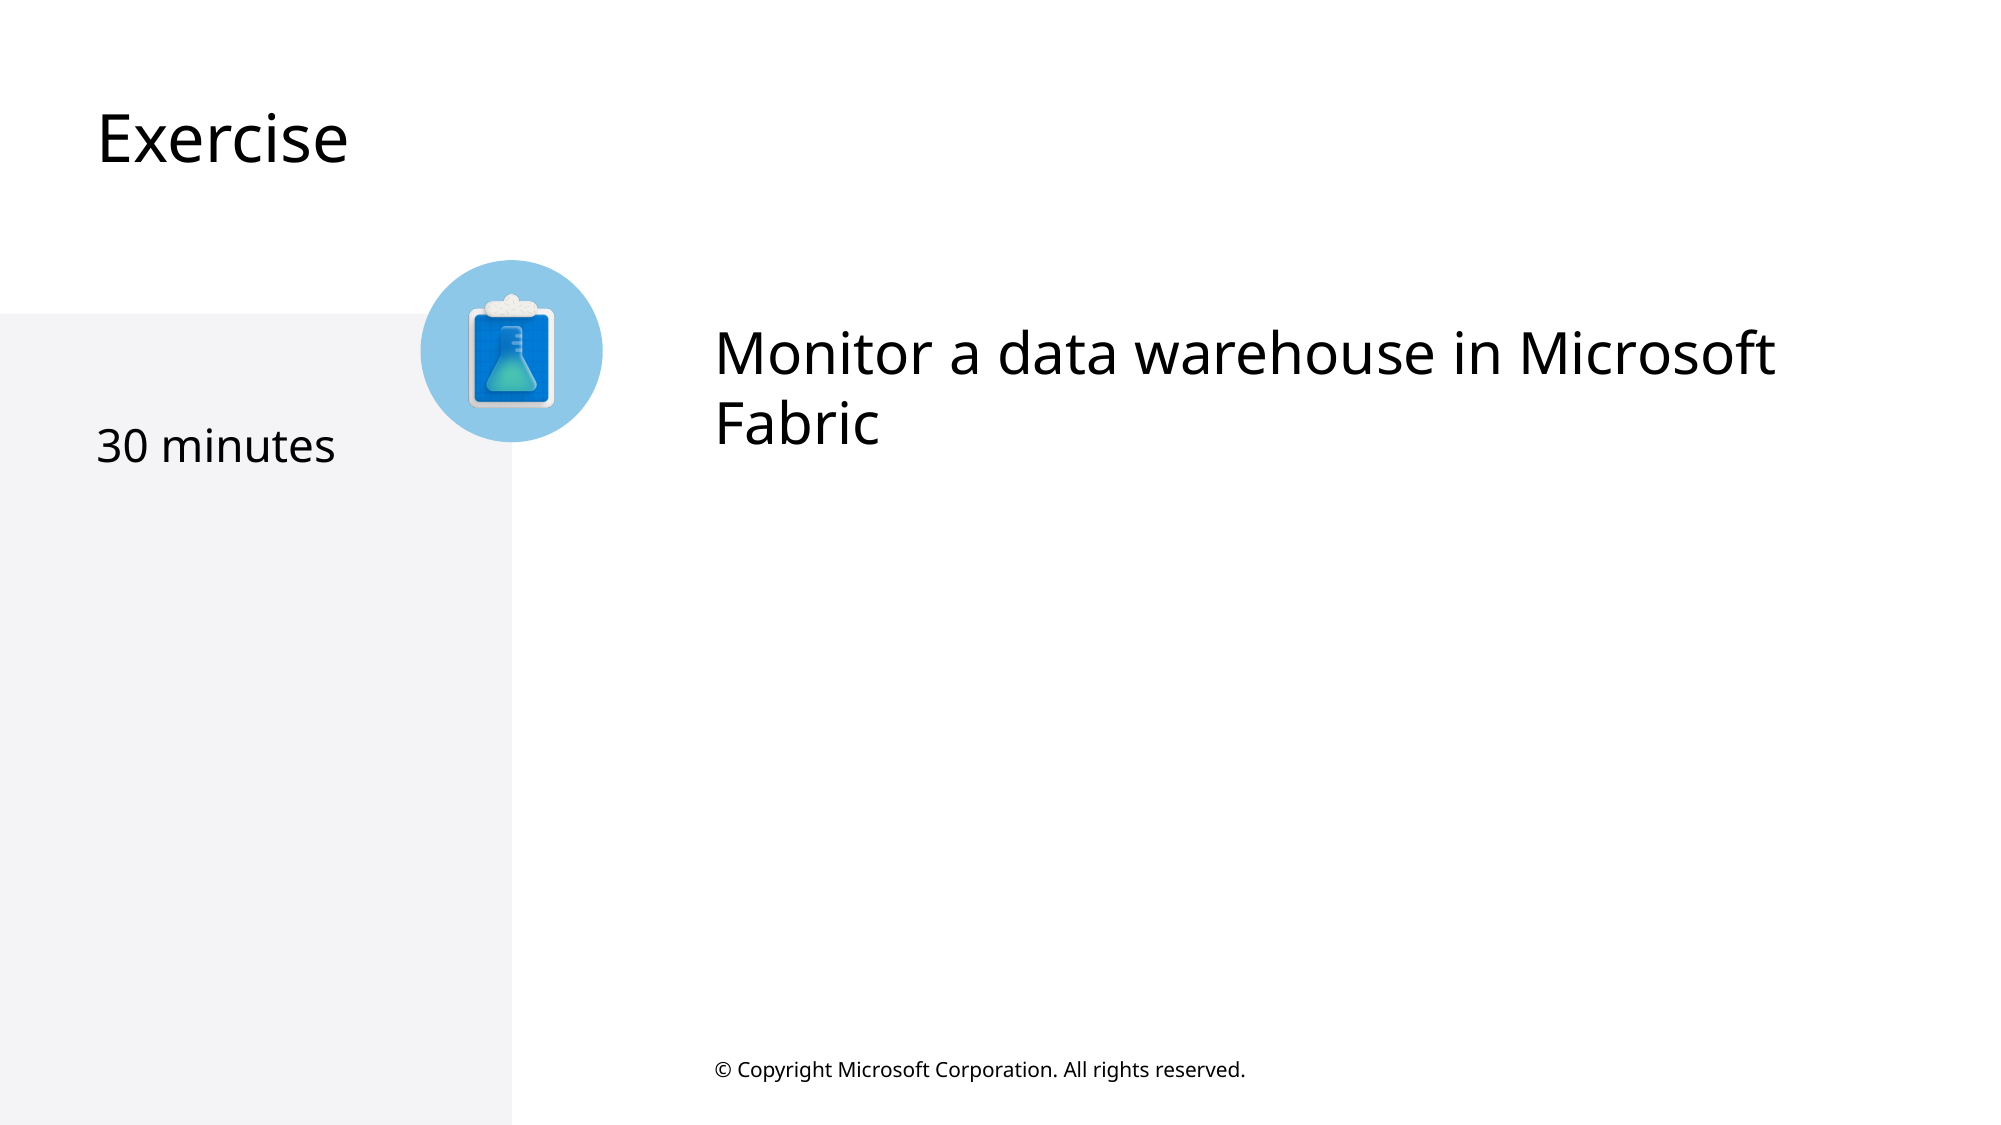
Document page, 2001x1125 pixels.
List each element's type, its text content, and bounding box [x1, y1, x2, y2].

title Exercise [96, 96, 1903, 177]
list 30 minutes [96, 416, 430, 584]
picture [454, 294, 569, 408]
list Monitor a data warehouse in Microsoft Fabric [714, 316, 1903, 458]
